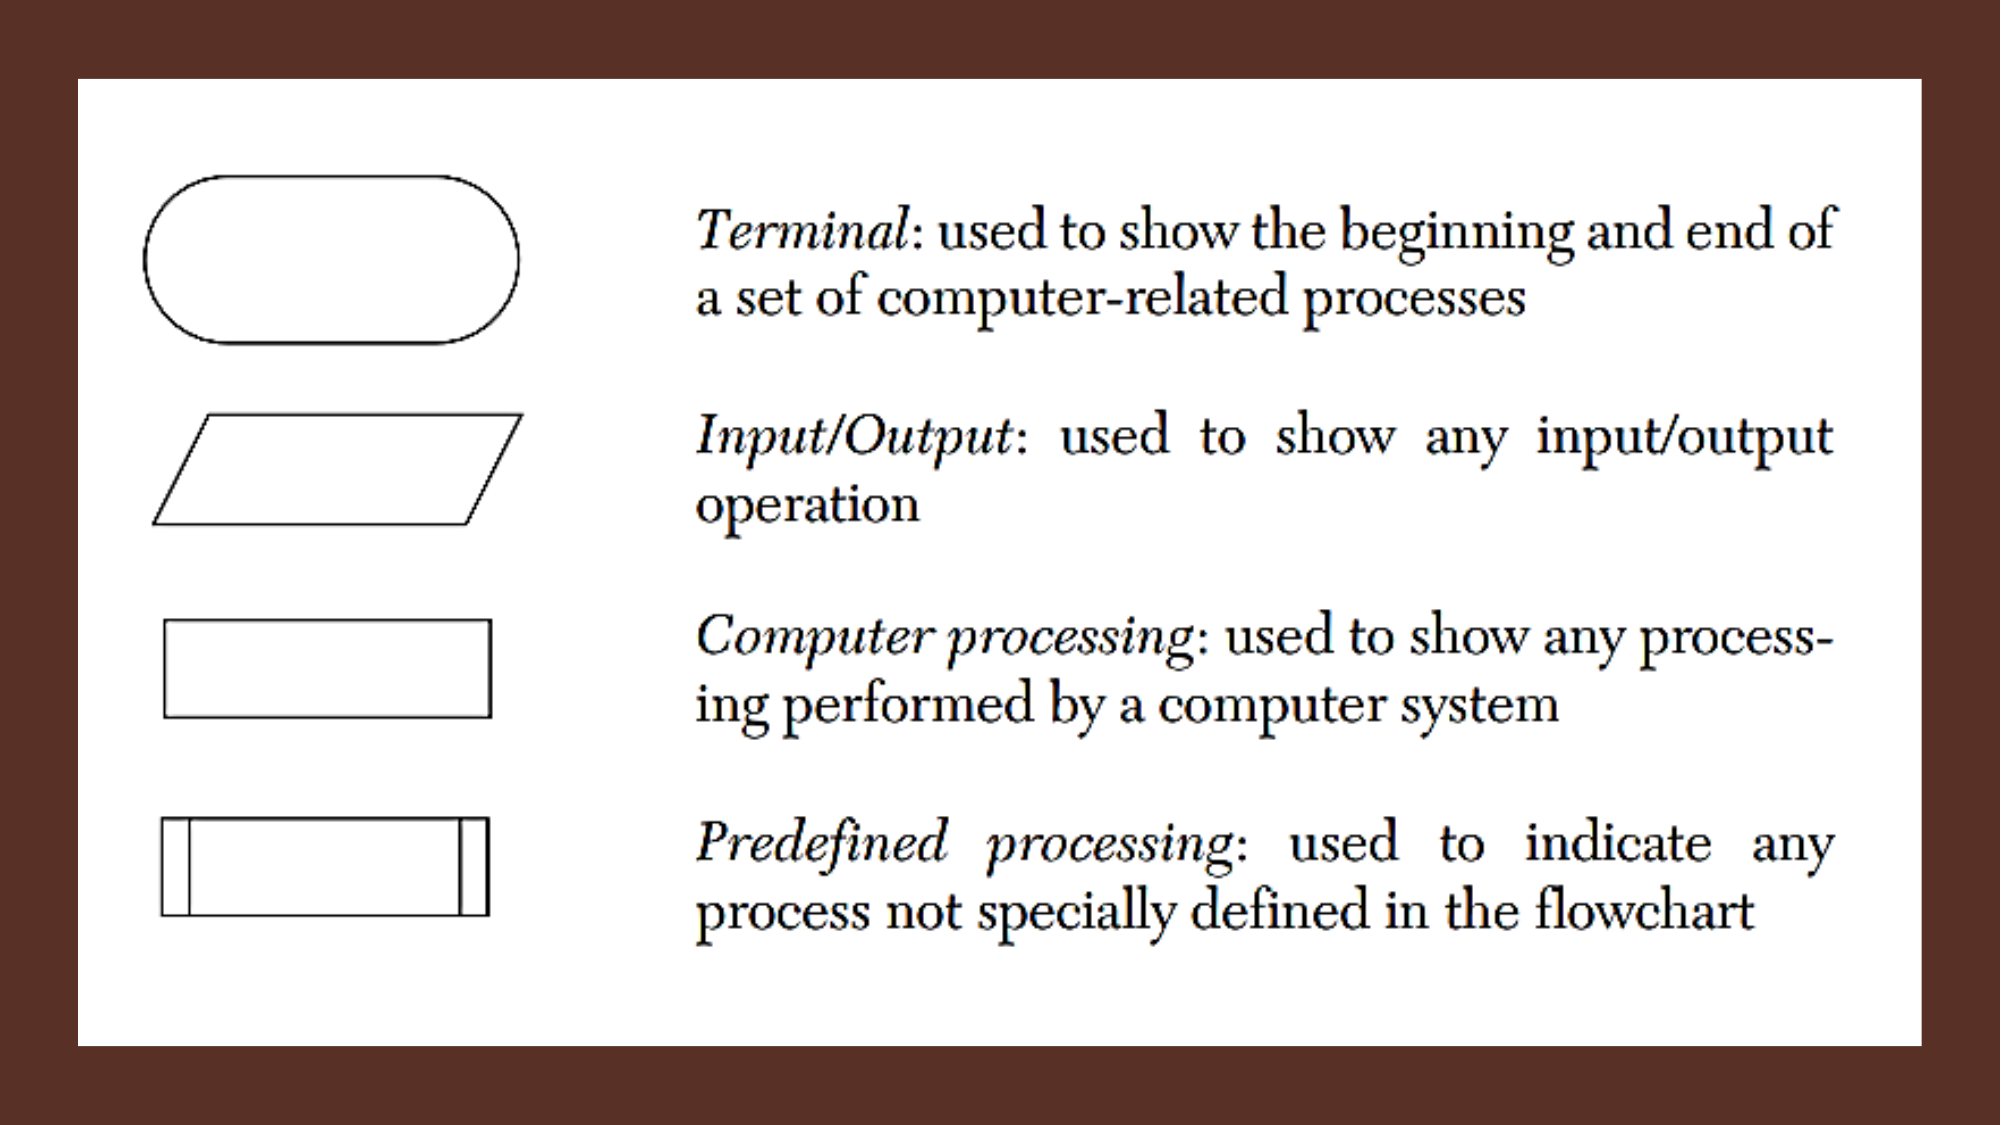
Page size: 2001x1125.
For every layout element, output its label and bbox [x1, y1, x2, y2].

text_box [0, 0, 2000, 1125]
text_box [77, 78, 1923, 1047]
picture [105, 153, 1895, 972]
